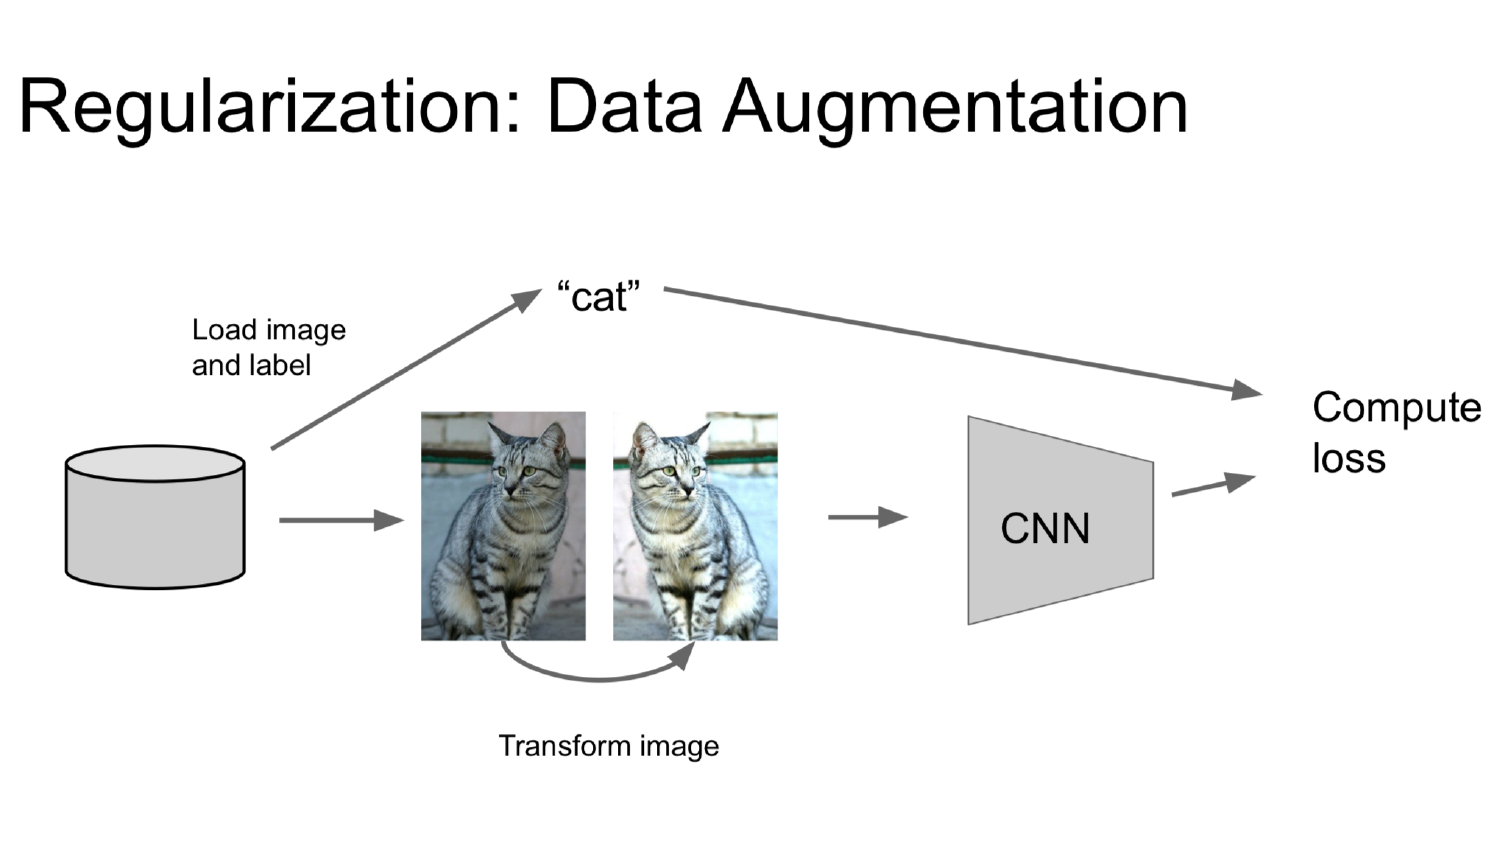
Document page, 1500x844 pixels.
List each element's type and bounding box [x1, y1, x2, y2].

picture [0, 56, 1500, 784]
